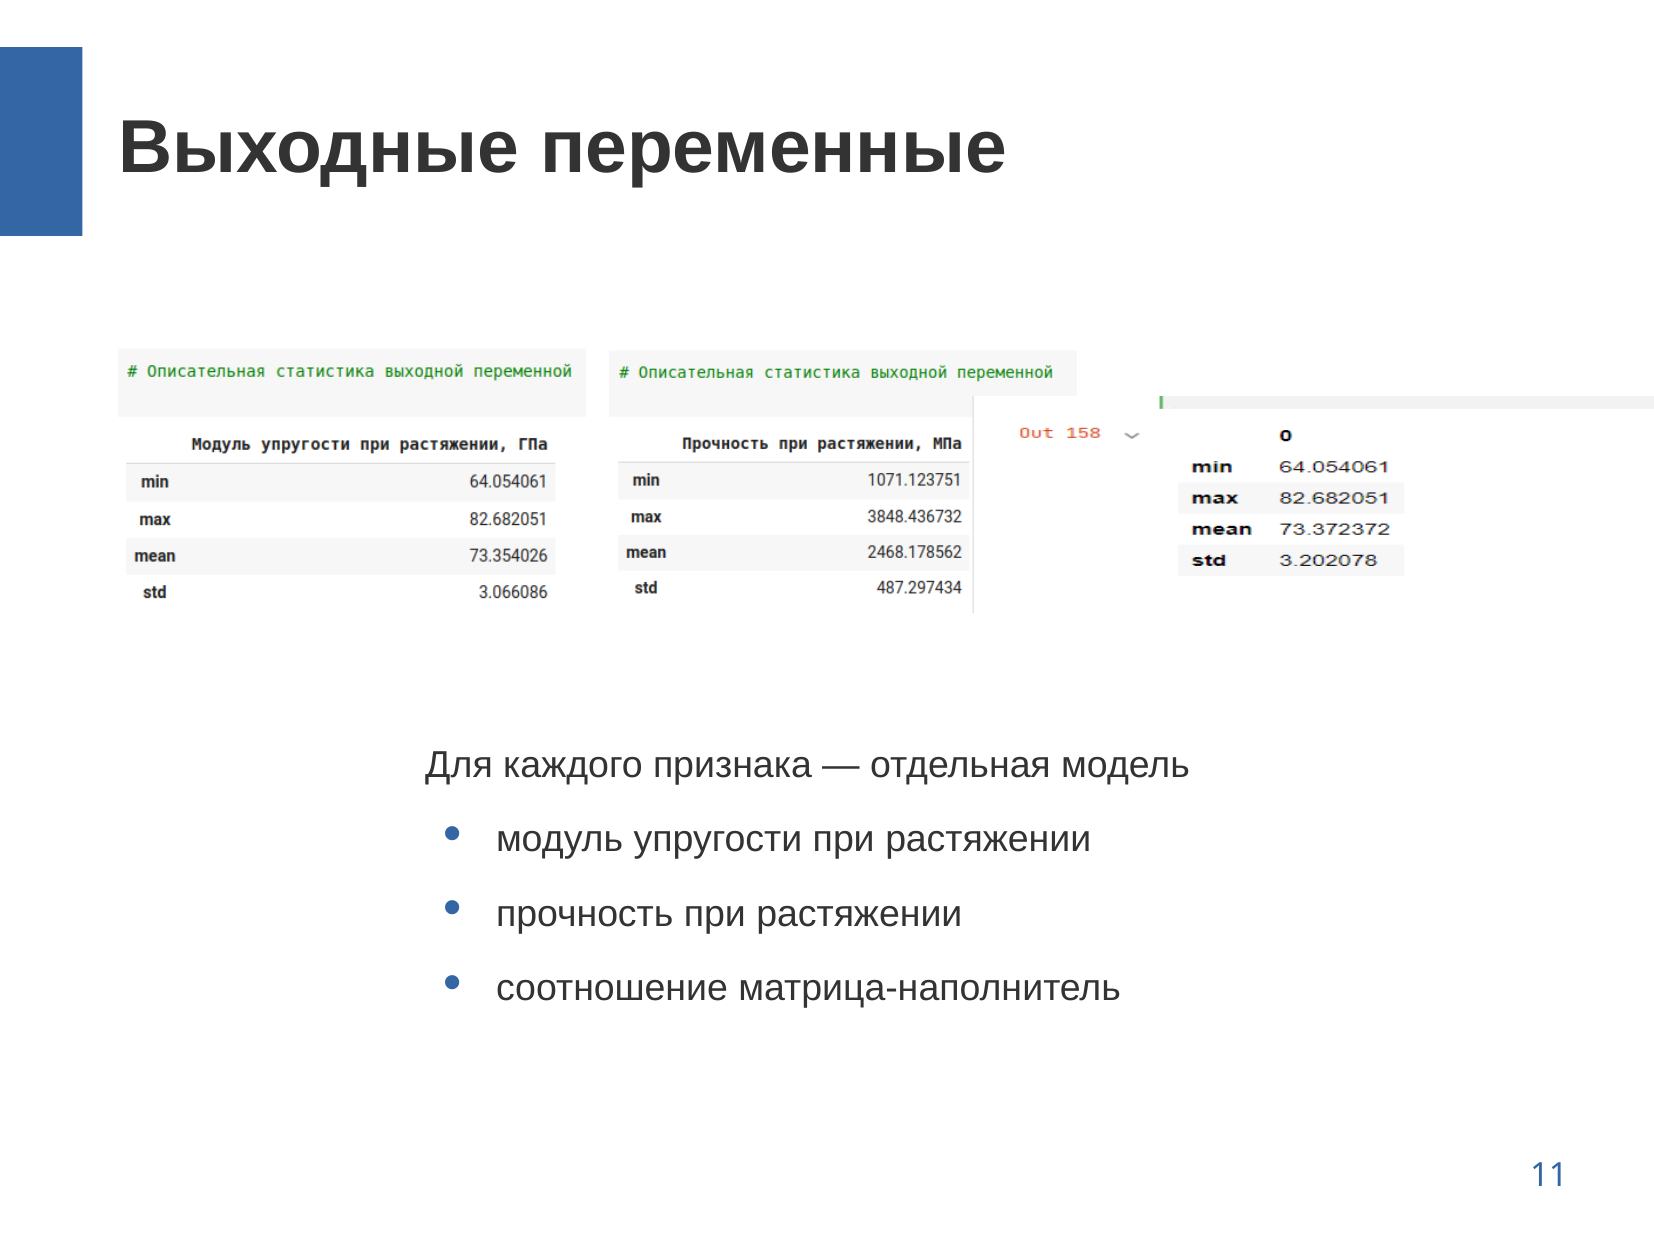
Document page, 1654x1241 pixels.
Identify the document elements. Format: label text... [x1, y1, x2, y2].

text_box Выходные переменные [118, 49, 1571, 236]
picture [608, 347, 1654, 614]
picture [117, 344, 586, 617]
text_box Для каждого признака — отдельная модель модуль упругости при растяжении прочность при растяжении соотношение матрица-наполнитель [425, 655, 1205, 1093]
